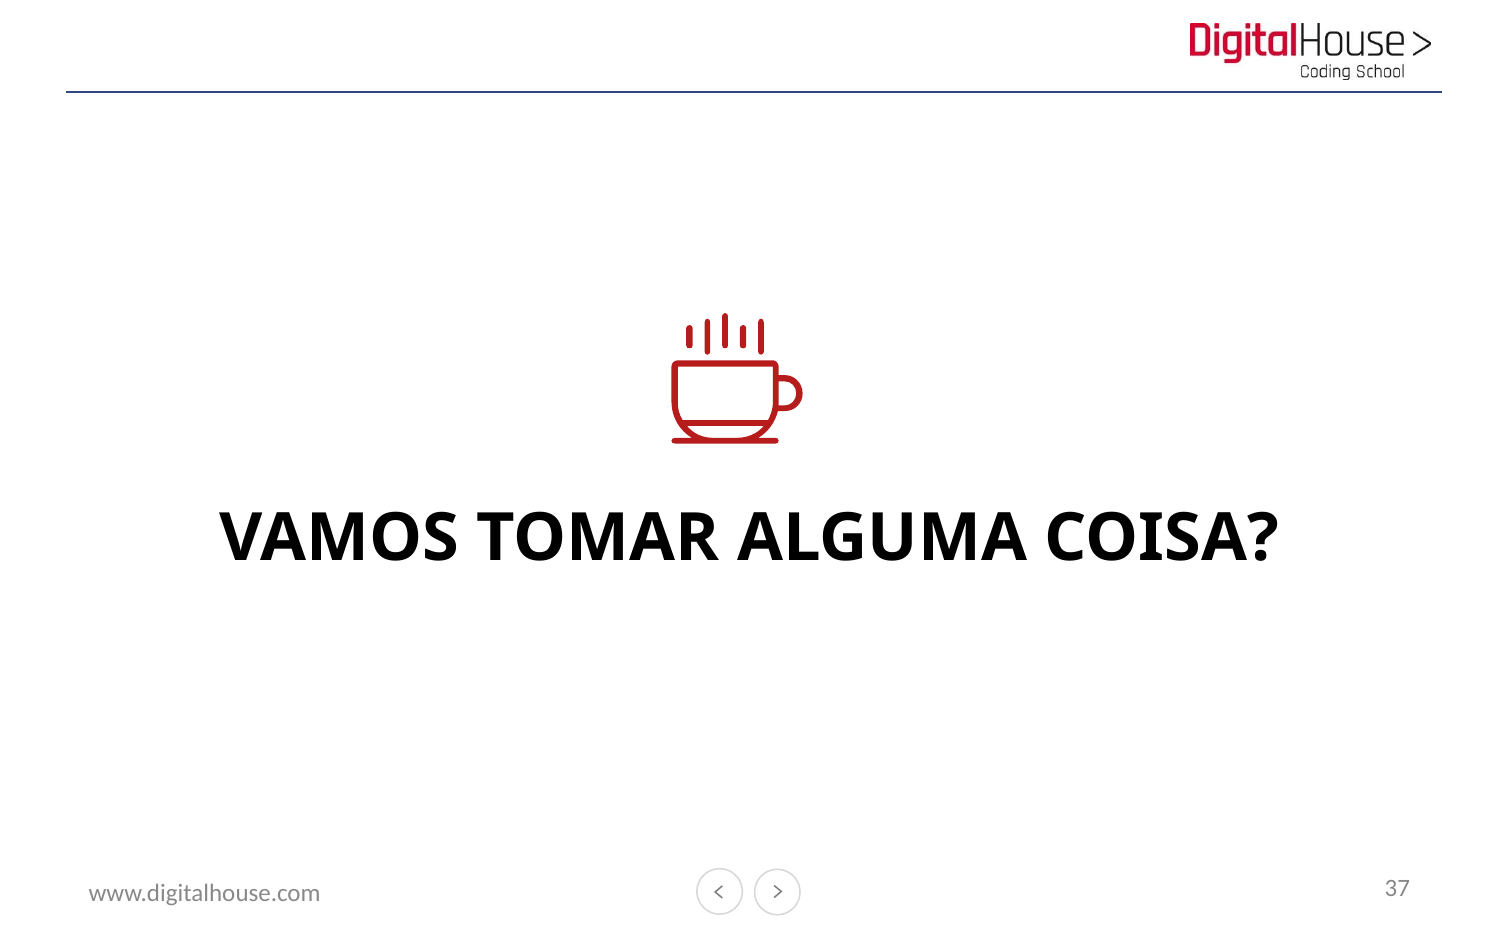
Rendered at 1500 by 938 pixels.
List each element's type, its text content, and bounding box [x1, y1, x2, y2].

text_box VAMOS TOMAR ALGUMA COISA? [112, 443, 1388, 625]
text_box [704, 318, 711, 355]
text_box [758, 318, 764, 355]
text_box [722, 313, 728, 349]
text_box [686, 325, 693, 349]
slide_number 37 [1074, 861, 1425, 911]
picture [1190, 23, 1431, 80]
text_box [739, 325, 747, 349]
text_box [671, 360, 803, 444]
